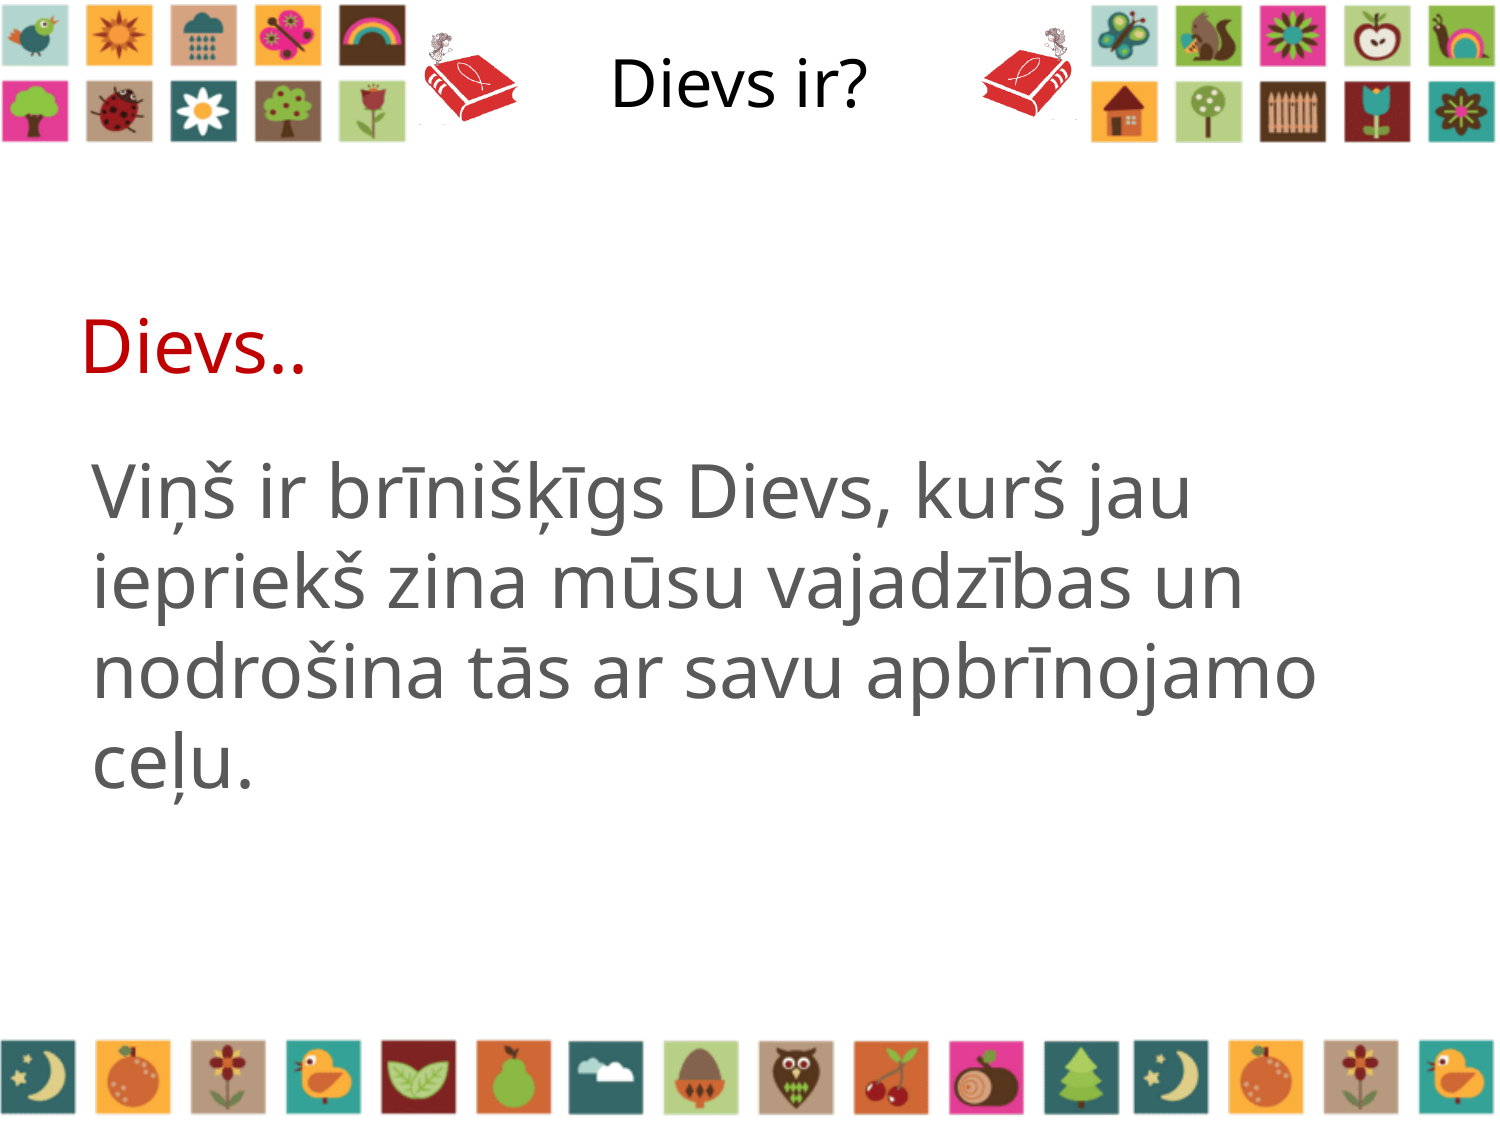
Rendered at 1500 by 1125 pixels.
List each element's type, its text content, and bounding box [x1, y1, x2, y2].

text_box Dievs ir? [552, 33, 1077, 129]
text_box Viņš ir brīnišķīgs Dievs, kurš jau iepriekš zina mūsu vajadzības un nodrošina tās ar savu apbrīnojamo ceļu. [76, 436, 1424, 902]
picture [0, 3, 550, 150]
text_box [0, 1028, 1500, 1118]
text_box Dievs.. [64, 290, 1412, 396]
picture [950, 3, 1500, 150]
